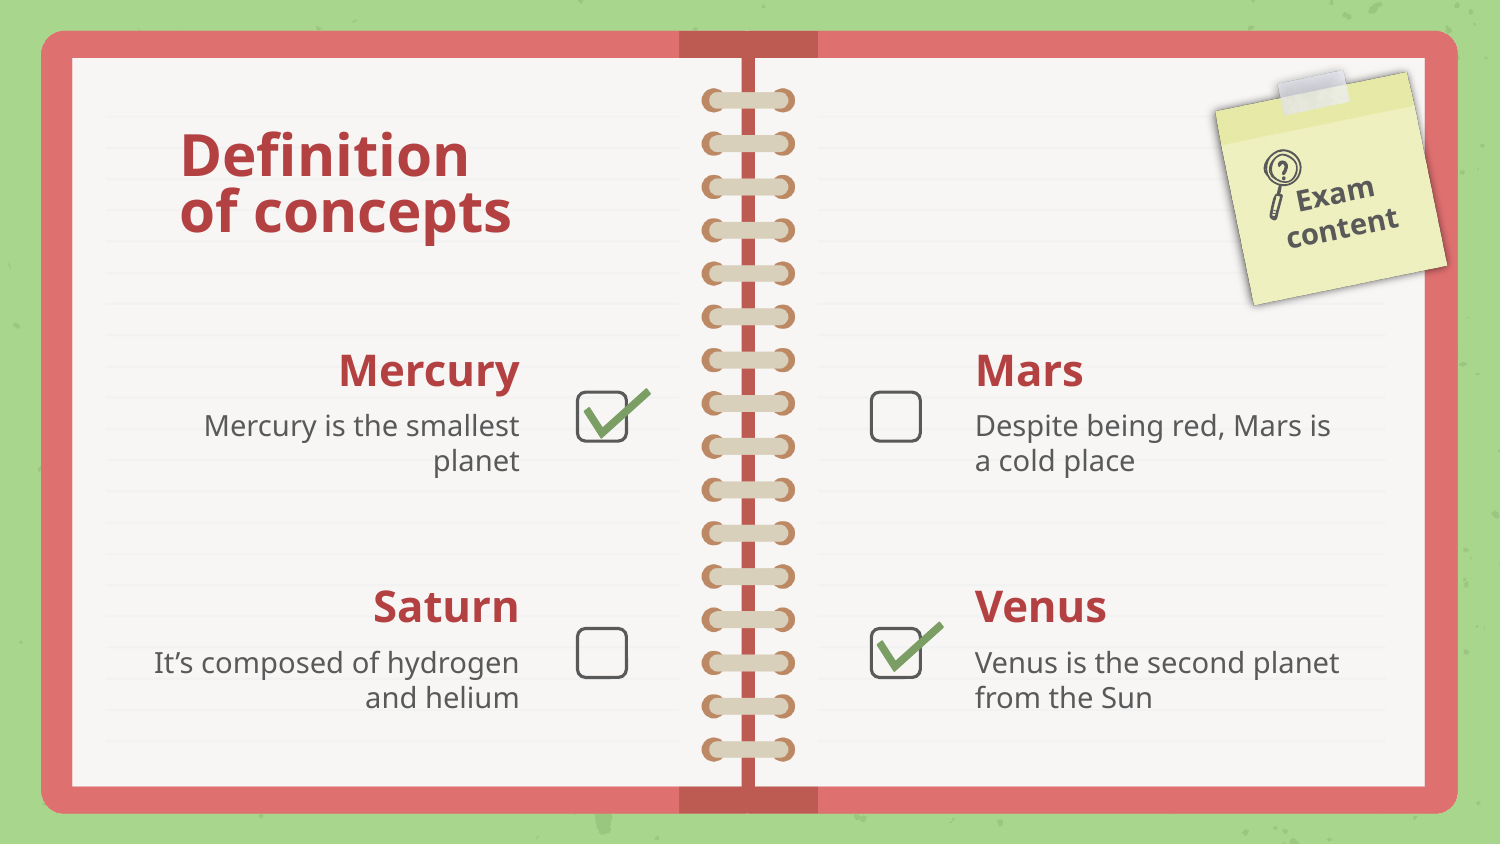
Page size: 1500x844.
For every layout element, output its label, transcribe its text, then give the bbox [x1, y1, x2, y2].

subtitle Despite being red, Mars is a cold place [959, 392, 1364, 510]
subtitle Mercury is the smallest planet [131, 392, 535, 510]
text_box [577, 392, 627, 442]
text_box [871, 628, 921, 678]
title Saturn [131, 565, 535, 629]
text_box [877, 622, 944, 672]
subtitle It’s composed of hydrogen and helium [131, 629, 535, 748]
text_box [871, 392, 921, 442]
title Definition of concepts [164, 116, 559, 211]
title Venus [959, 565, 1364, 629]
picture [41, 25, 1458, 814]
text_box [577, 628, 627, 678]
title Mars [959, 329, 1364, 392]
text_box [1256, 148, 1303, 221]
text_box [584, 388, 651, 438]
title Mercury [131, 329, 535, 392]
subtitle Venus is the second planet from the Sun [959, 629, 1364, 748]
